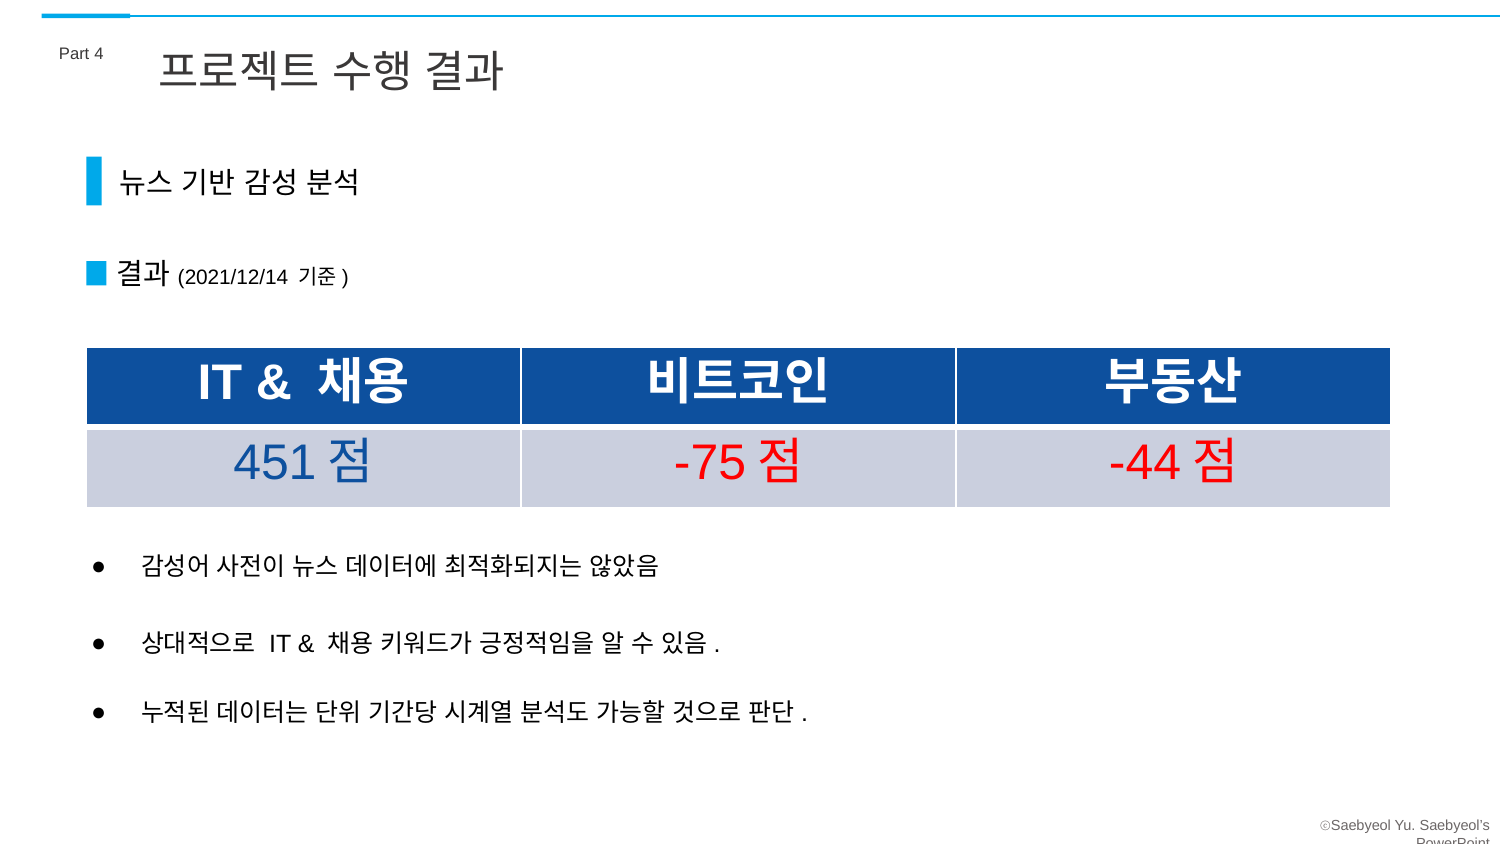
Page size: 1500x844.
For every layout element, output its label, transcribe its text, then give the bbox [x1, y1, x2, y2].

text_box Part 4 [47, 37, 124, 69]
text_box 상대적으로 IT & 채용 키워드가 긍정적임을 알 수 있음. [51, 619, 1423, 665]
table_cell 451점 [87, 430, 520, 507]
text_box [41, 13, 131, 19]
table_header 부동산 [957, 348, 1390, 424]
table_header IT & 채용 [87, 348, 520, 424]
text_box 결과(2021/12/14 기준) [101, 248, 1434, 298]
table_header 비트코인 [522, 348, 955, 424]
text_box 프로젝트 수행 결과 [147, 37, 549, 102]
text_box [86, 261, 107, 286]
text_box [86, 156, 102, 206]
text_box 감성어 사전이 뉴스 데이터에 최적화되지는 않았음 [51, 543, 1423, 589]
text_box 누적된 데이터는 단위 기간당 시계열 분석도 가능할 것으로 판단. [51, 689, 1423, 734]
text_box 뉴스 기반 감성 분석 [108, 158, 576, 205]
table_cell -75점 [522, 430, 955, 507]
table_cell -44점 [957, 430, 1390, 507]
